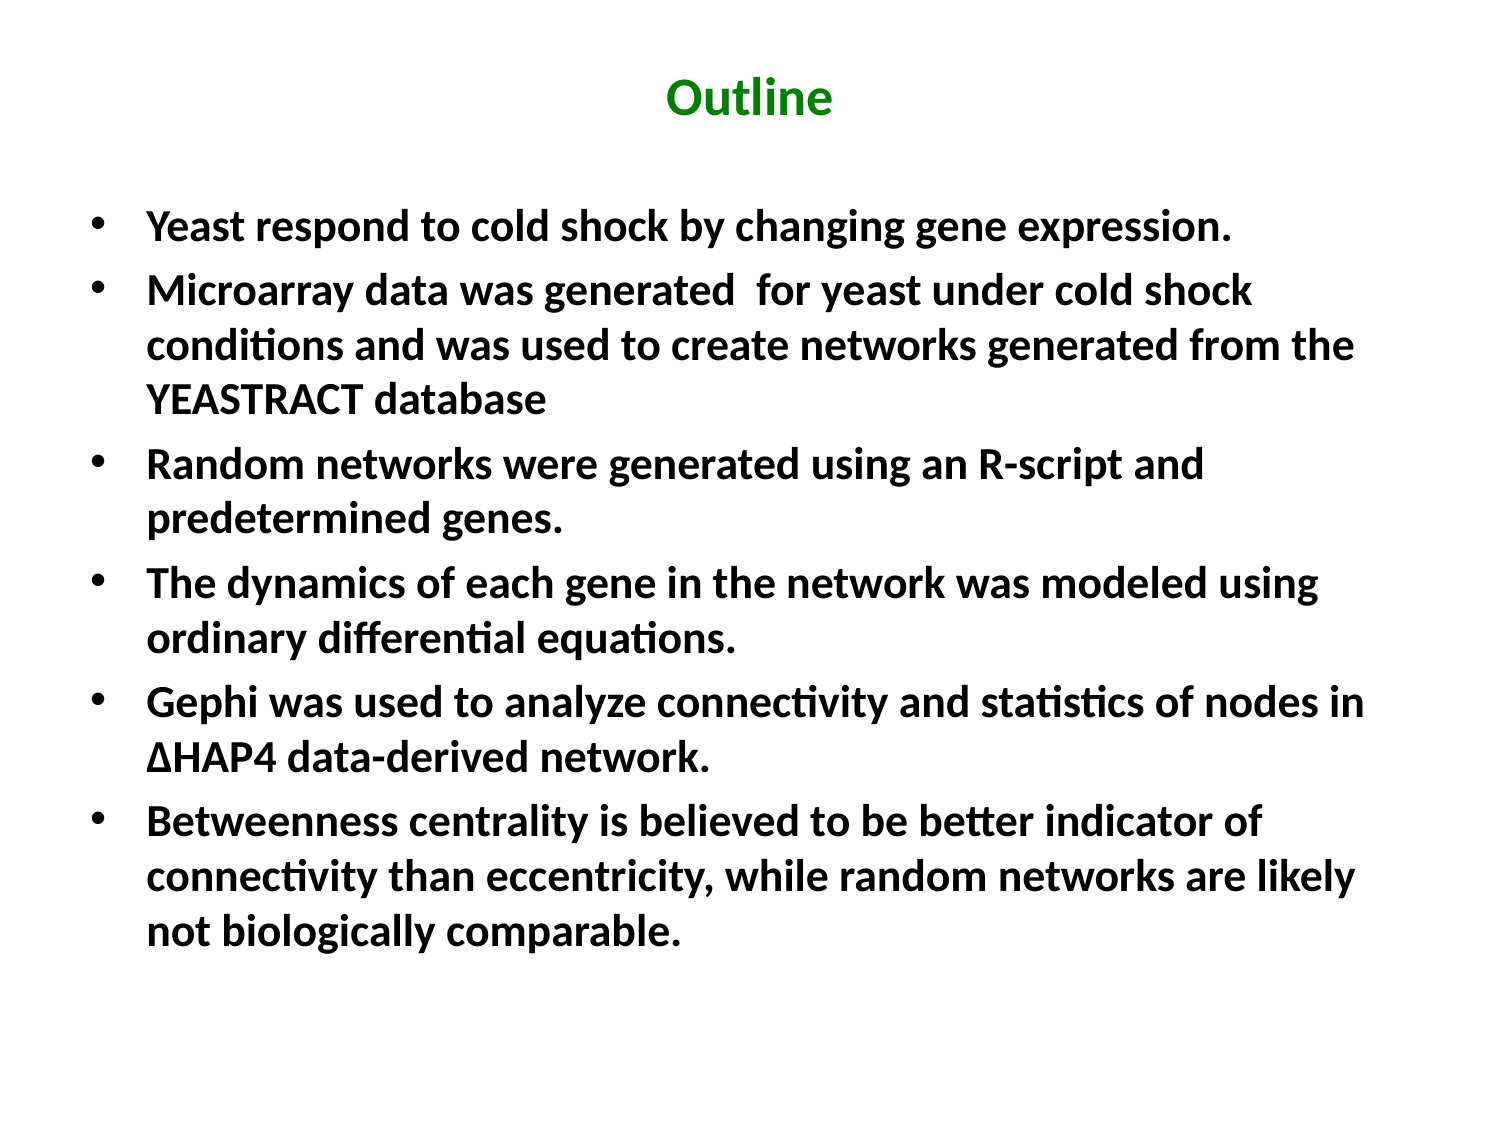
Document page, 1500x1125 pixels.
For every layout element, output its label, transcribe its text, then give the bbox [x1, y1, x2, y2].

list Yeast respond to cold shock by changing gene expression. Microarray data was generated for yeast under cold shock conditions and was used to create networks generated from the YEASTRACT database Random networks were generated using an R-script and predetermined genes. The dynamics of each gene in the network was modeled using ordinary differential equations. Gephi was used to analyze connectivity and statistics of nodes in ΔHAP4 data-derived network. Betweenness centrality is believed to be better indicator of connectivity than eccentricity, while random networks are likely not biologically comparable. [75, 187, 1425, 1025]
title Outline [0, 0, 1500, 188]
